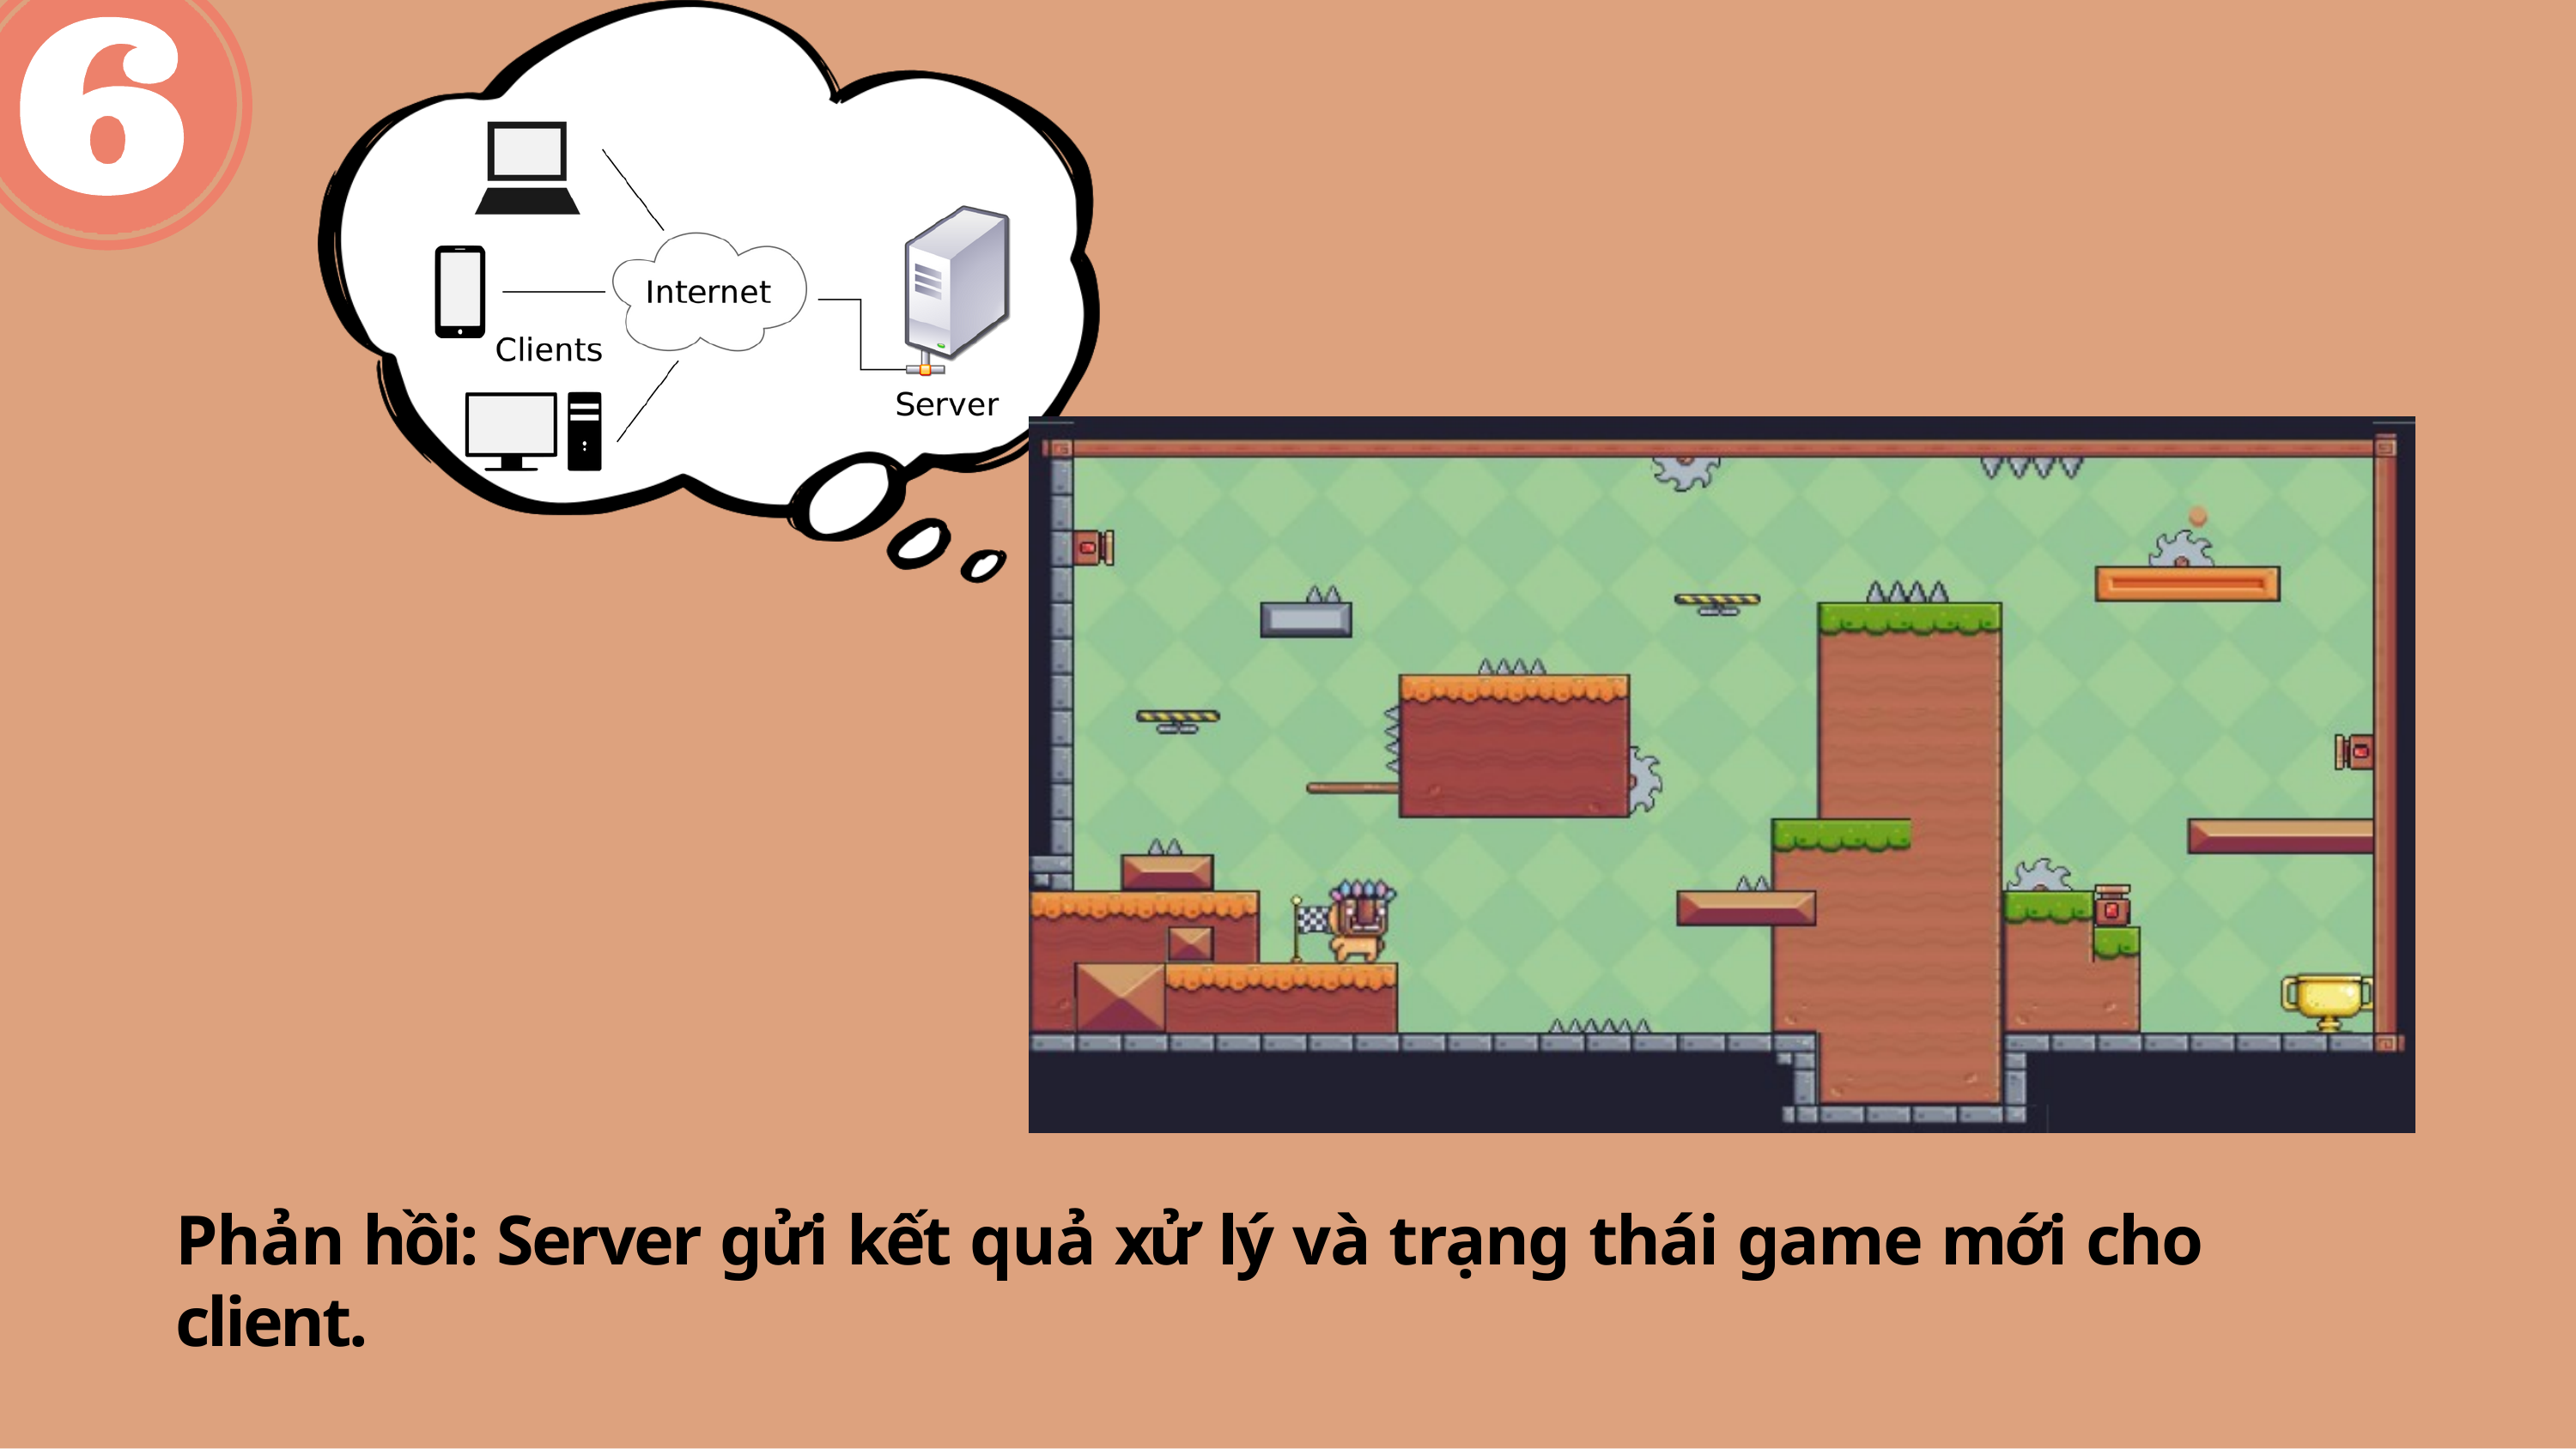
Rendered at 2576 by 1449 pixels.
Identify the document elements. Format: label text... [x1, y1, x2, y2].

text_box Phản hồi: Server gửi kết quả xử lý và trạng thái game mới cho client. [173, 1195, 2385, 1361]
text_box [0, 0, 253, 251]
picture [1029, 416, 2415, 1133]
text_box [318, 0, 1101, 584]
